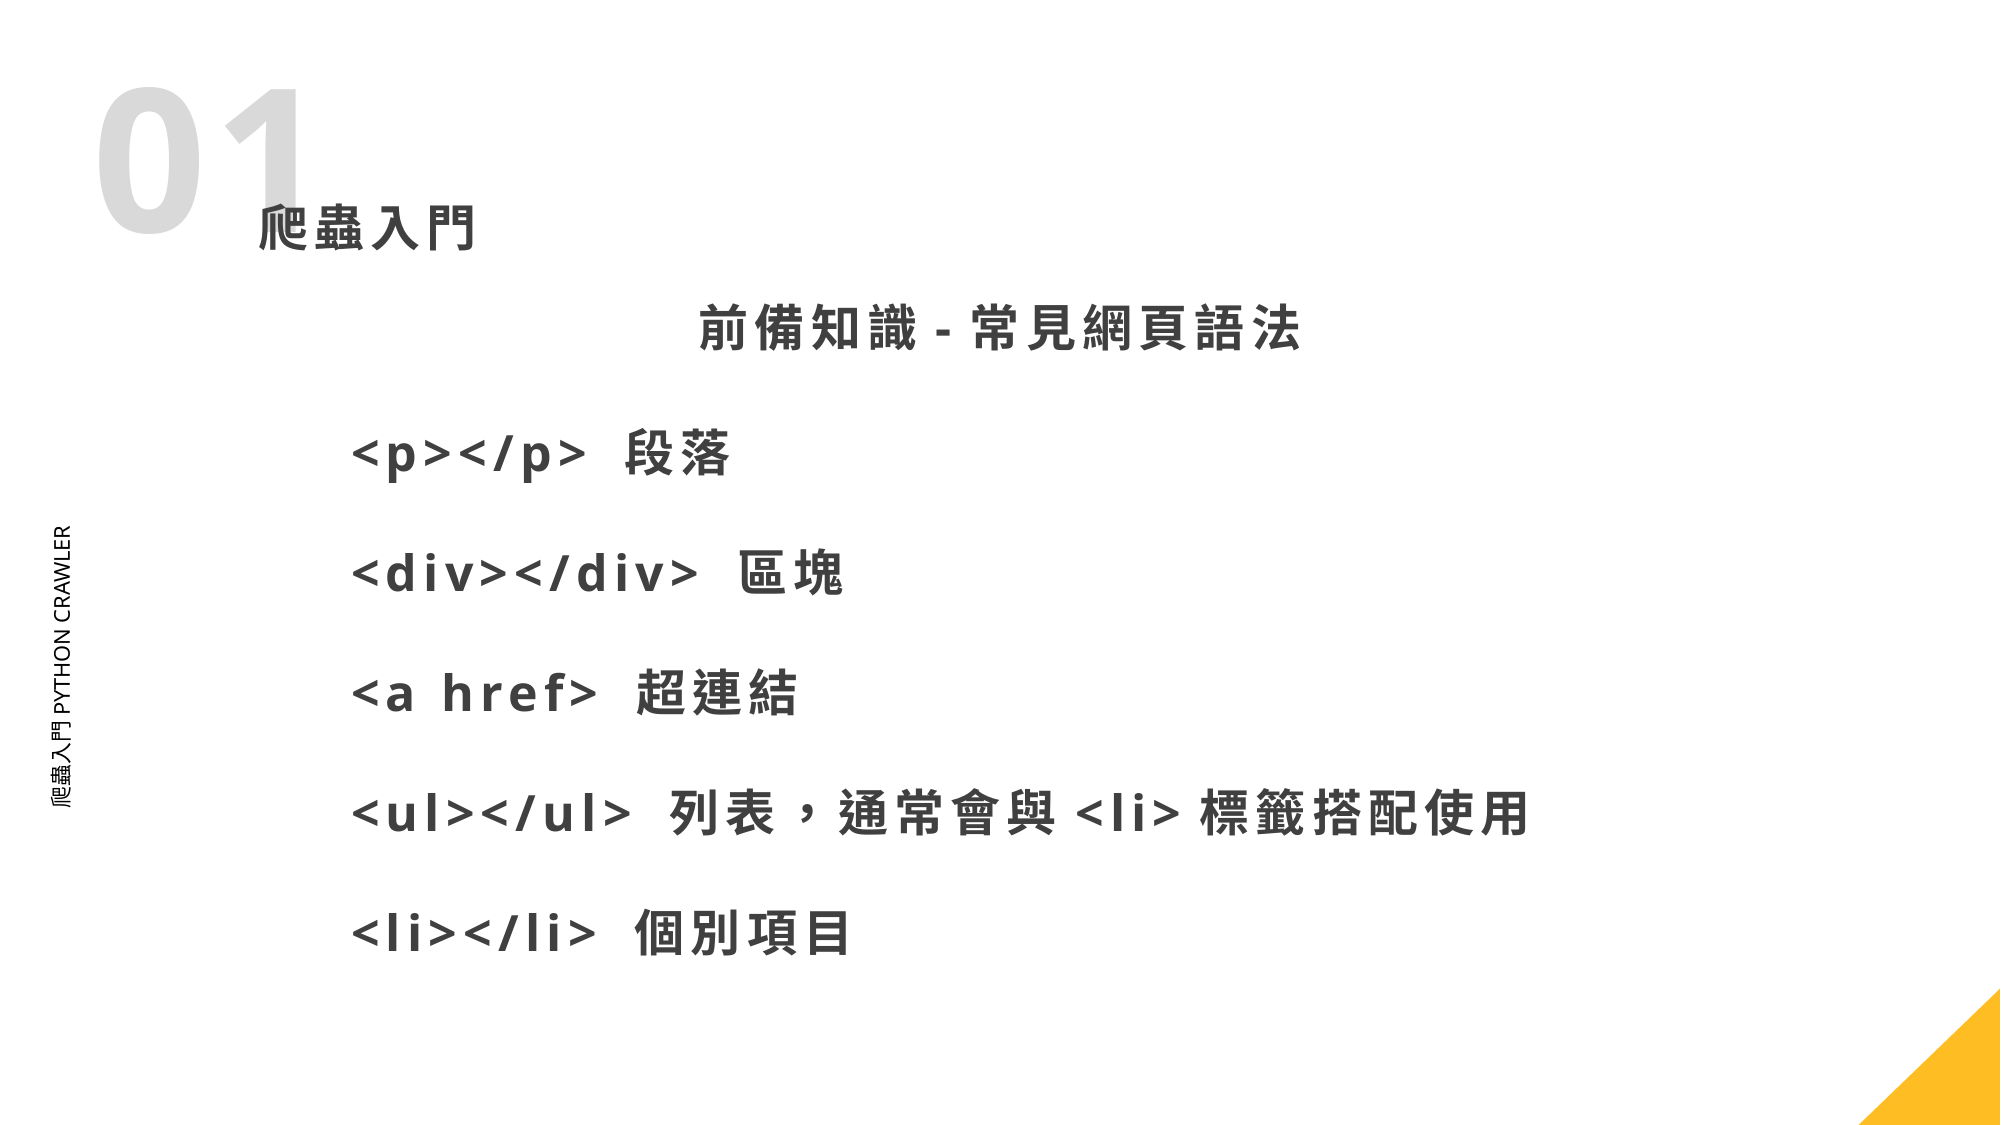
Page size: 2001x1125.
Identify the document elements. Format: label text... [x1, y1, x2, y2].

text_box 前備知識-常見網頁語法 [683, 289, 1316, 364]
text_box <p></p> 段落 <div></div> 區塊 <a href> 超連結 <ul></ul> 列表，通常會與<li>標籤搭配使用 <li></li> 個別項目 [336, 413, 1892, 1089]
